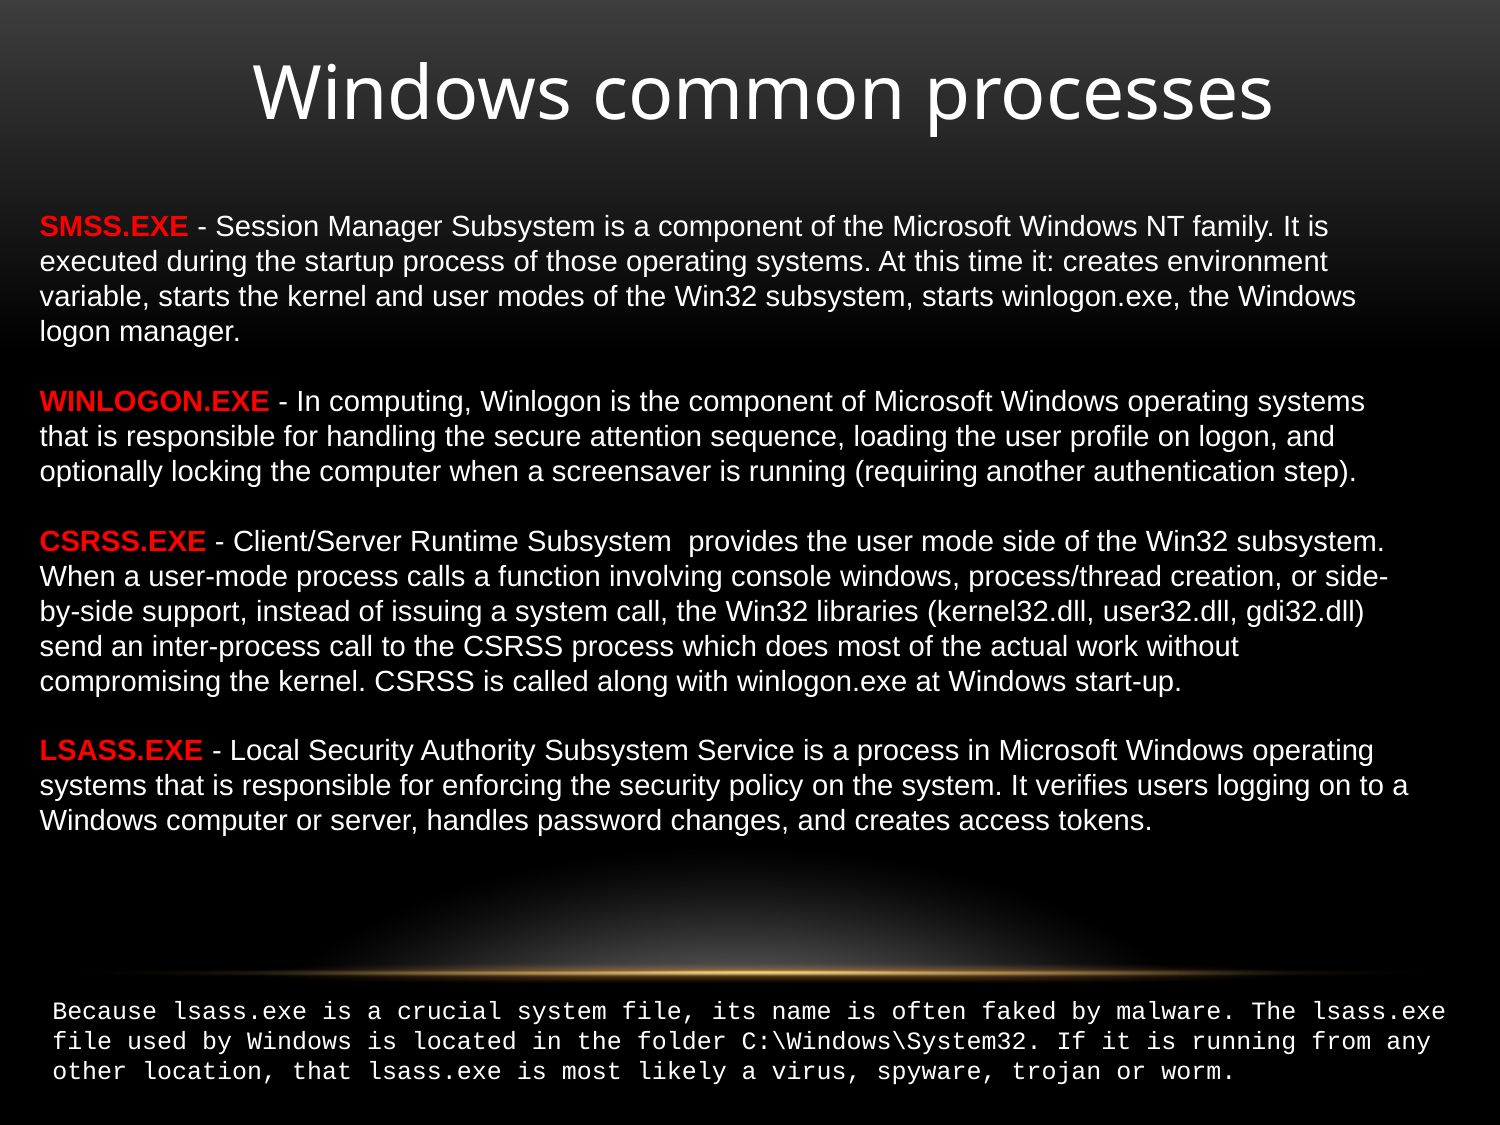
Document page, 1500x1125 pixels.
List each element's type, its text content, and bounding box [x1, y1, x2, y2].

text_box Windows common processes [237, 37, 1300, 143]
picture [0, 0, 1500, 1125]
text_box SMSS.EXE - Session Manager Subsystem is a component of the Microsoft Windows NT family. It is executed during the startup process of those operating systems. At this time it: creates environment variable, starts the kernel and user modes of the Win32 subsystem, starts winlogon.exe, the Windows logon manager. WINLOGON.EXE - In computing, Winlogon is the component of Microsoft Windows operating systems that is responsible for handling the secure attention sequence, loading the user profile on logon, and optionally locking the computer when a screensaver is running (requiring another authentication step). CSRSS.EXE - Client/Server Runtime Subsystem provides the user mode side of the Win32 subsystem. When a user-mode process calls a function involving console windows, process/thread creation, or side-by-side support, instead of issuing a system call, the Win32 libraries (kernel32.dll, user32.dll, gdi32.dll) send an inter-process call to the CSRSS process which does most of the actual work without compromising the kernel. CSRSS is called along with winlogon.exe at Windows start-up. LSASS.EXE - Local Security Authority Subsystem Service is a process in Microsoft Windows operating systems that is responsible for enforcing the security policy on the system. It verifies users logging on to a Windows computer or server, handles password changes, and creates access tokens. [24, 199, 1438, 844]
text_box Because lsass.exe is a crucial system file, its name is often faked by malware. The lsass.exe file used by Windows is located in the folder C:\Windows\System32. If it is running from any other location, that lsass.exe is most likely a virus, spyware, trojan or worm. [37, 987, 1475, 1093]
